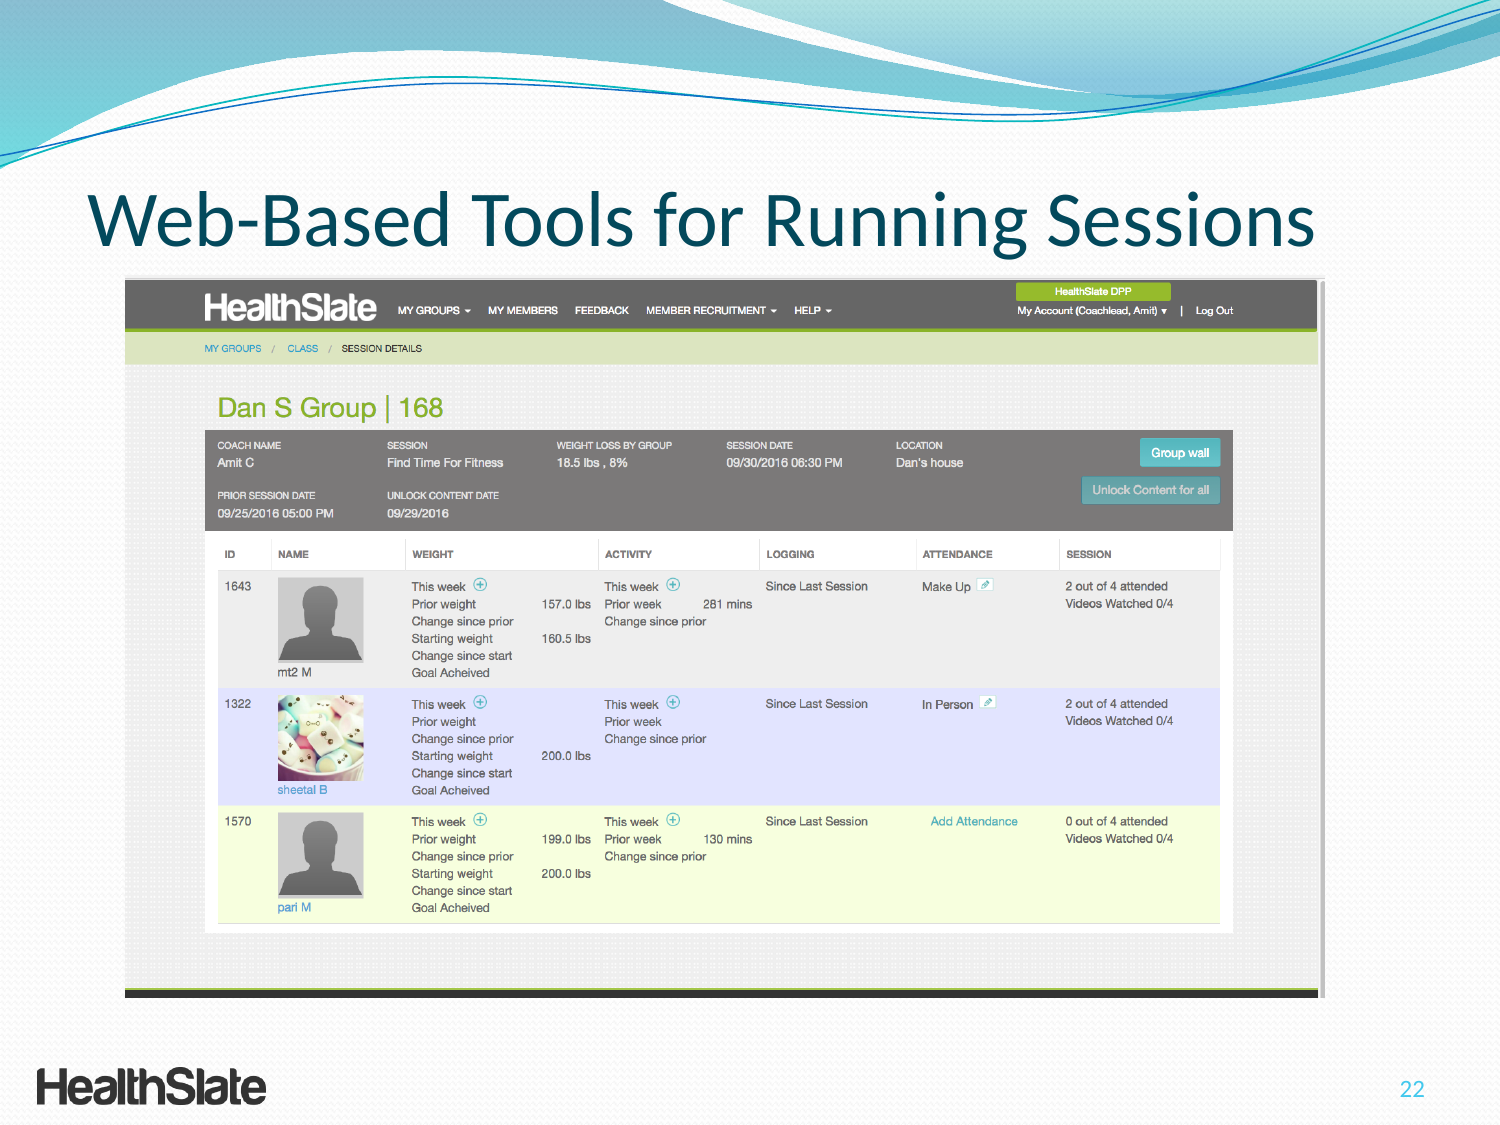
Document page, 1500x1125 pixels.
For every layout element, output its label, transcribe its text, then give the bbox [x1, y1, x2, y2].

slide_number 22 [1299, 1042, 1425, 1103]
picture [37, 1067, 266, 1105]
title Web-Based Tools for Running Sessions [87, 74, 1438, 263]
picture [124, 274, 1326, 998]
